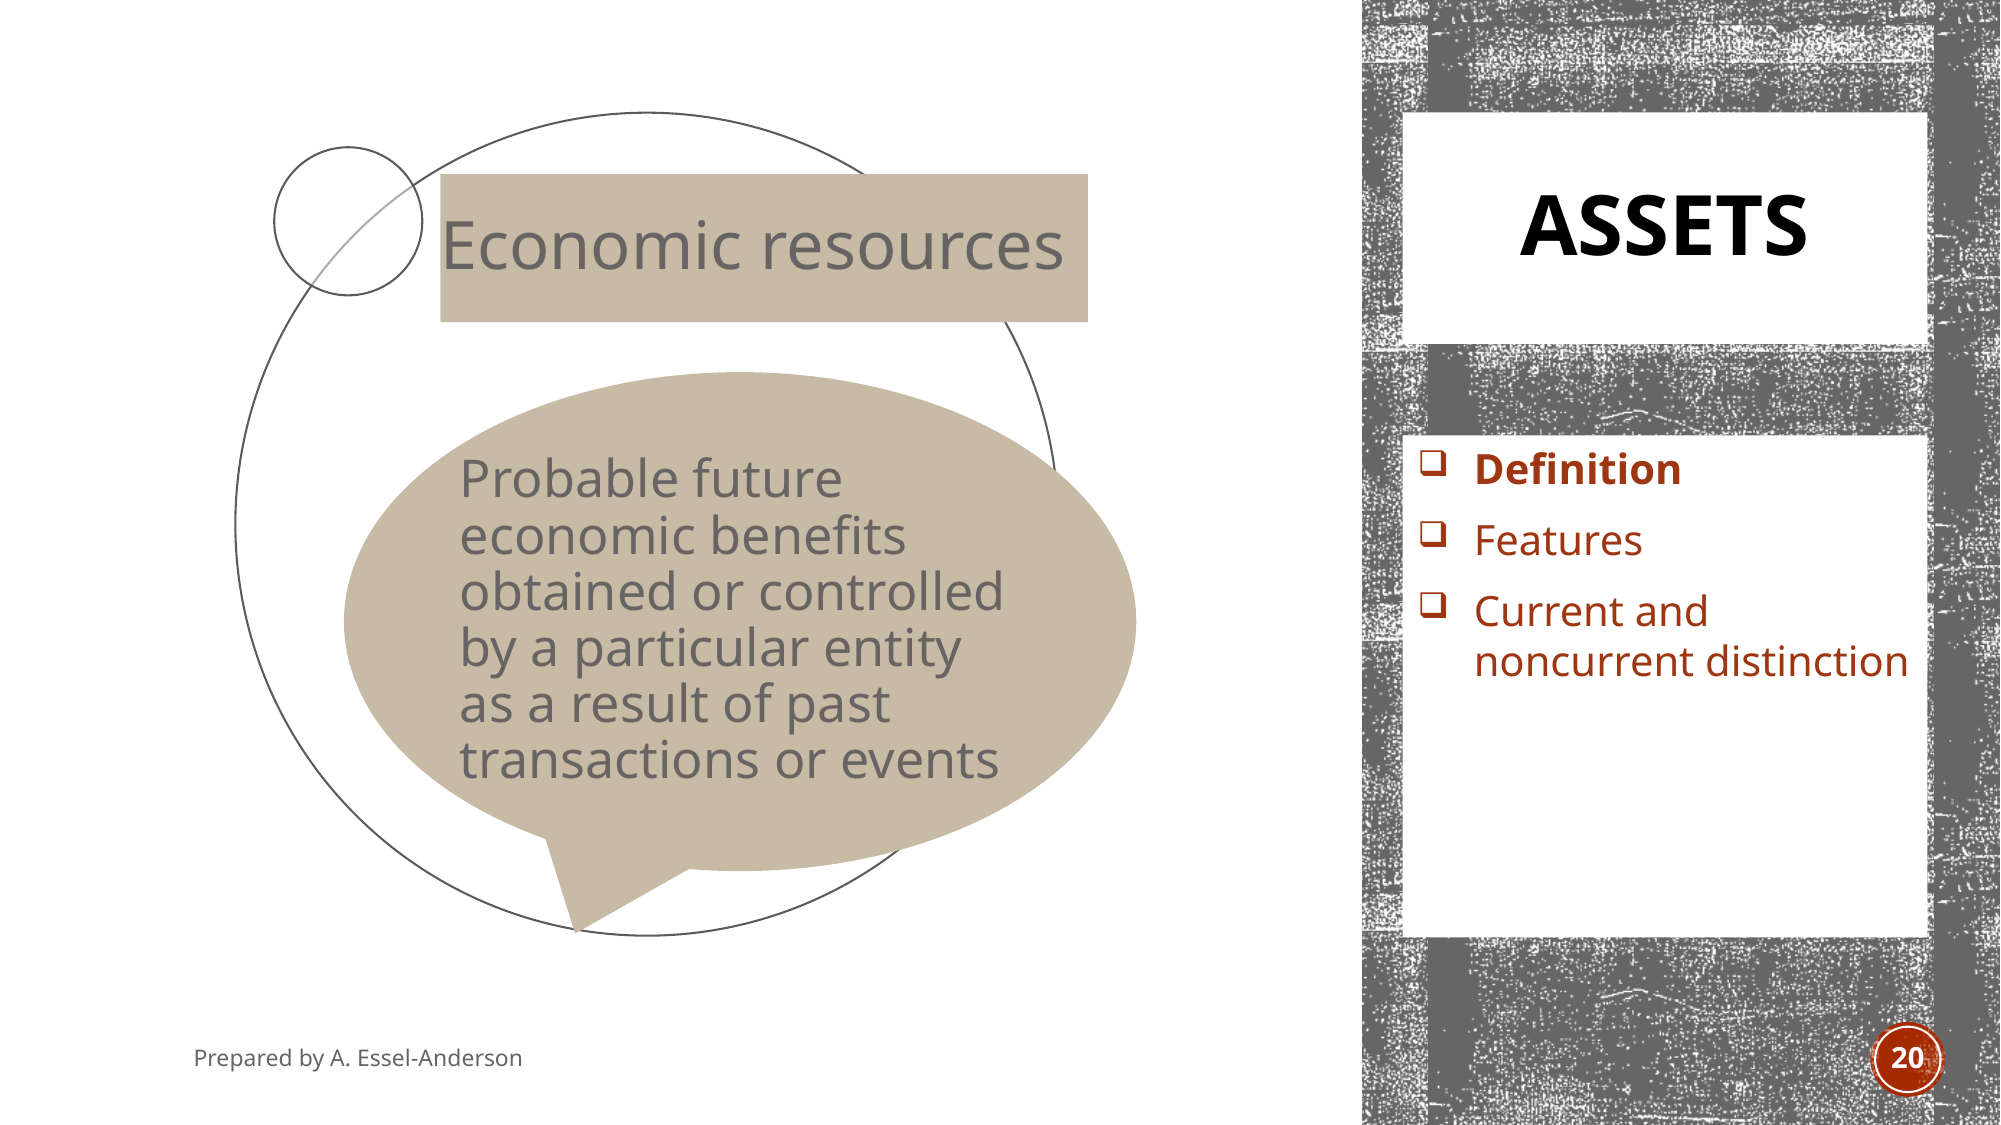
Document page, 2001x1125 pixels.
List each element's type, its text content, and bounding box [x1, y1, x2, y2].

slide_number 20 [1855, 1028, 1961, 1089]
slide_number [1306, 1028, 1844, 1089]
title Assets [1402, 112, 1928, 344]
footer Prepared by A. Essel-Anderson [178, 1028, 1217, 1089]
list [140, 115, 1236, 933]
list Definition Features Current and noncurrent distinction [1402, 435, 1928, 938]
